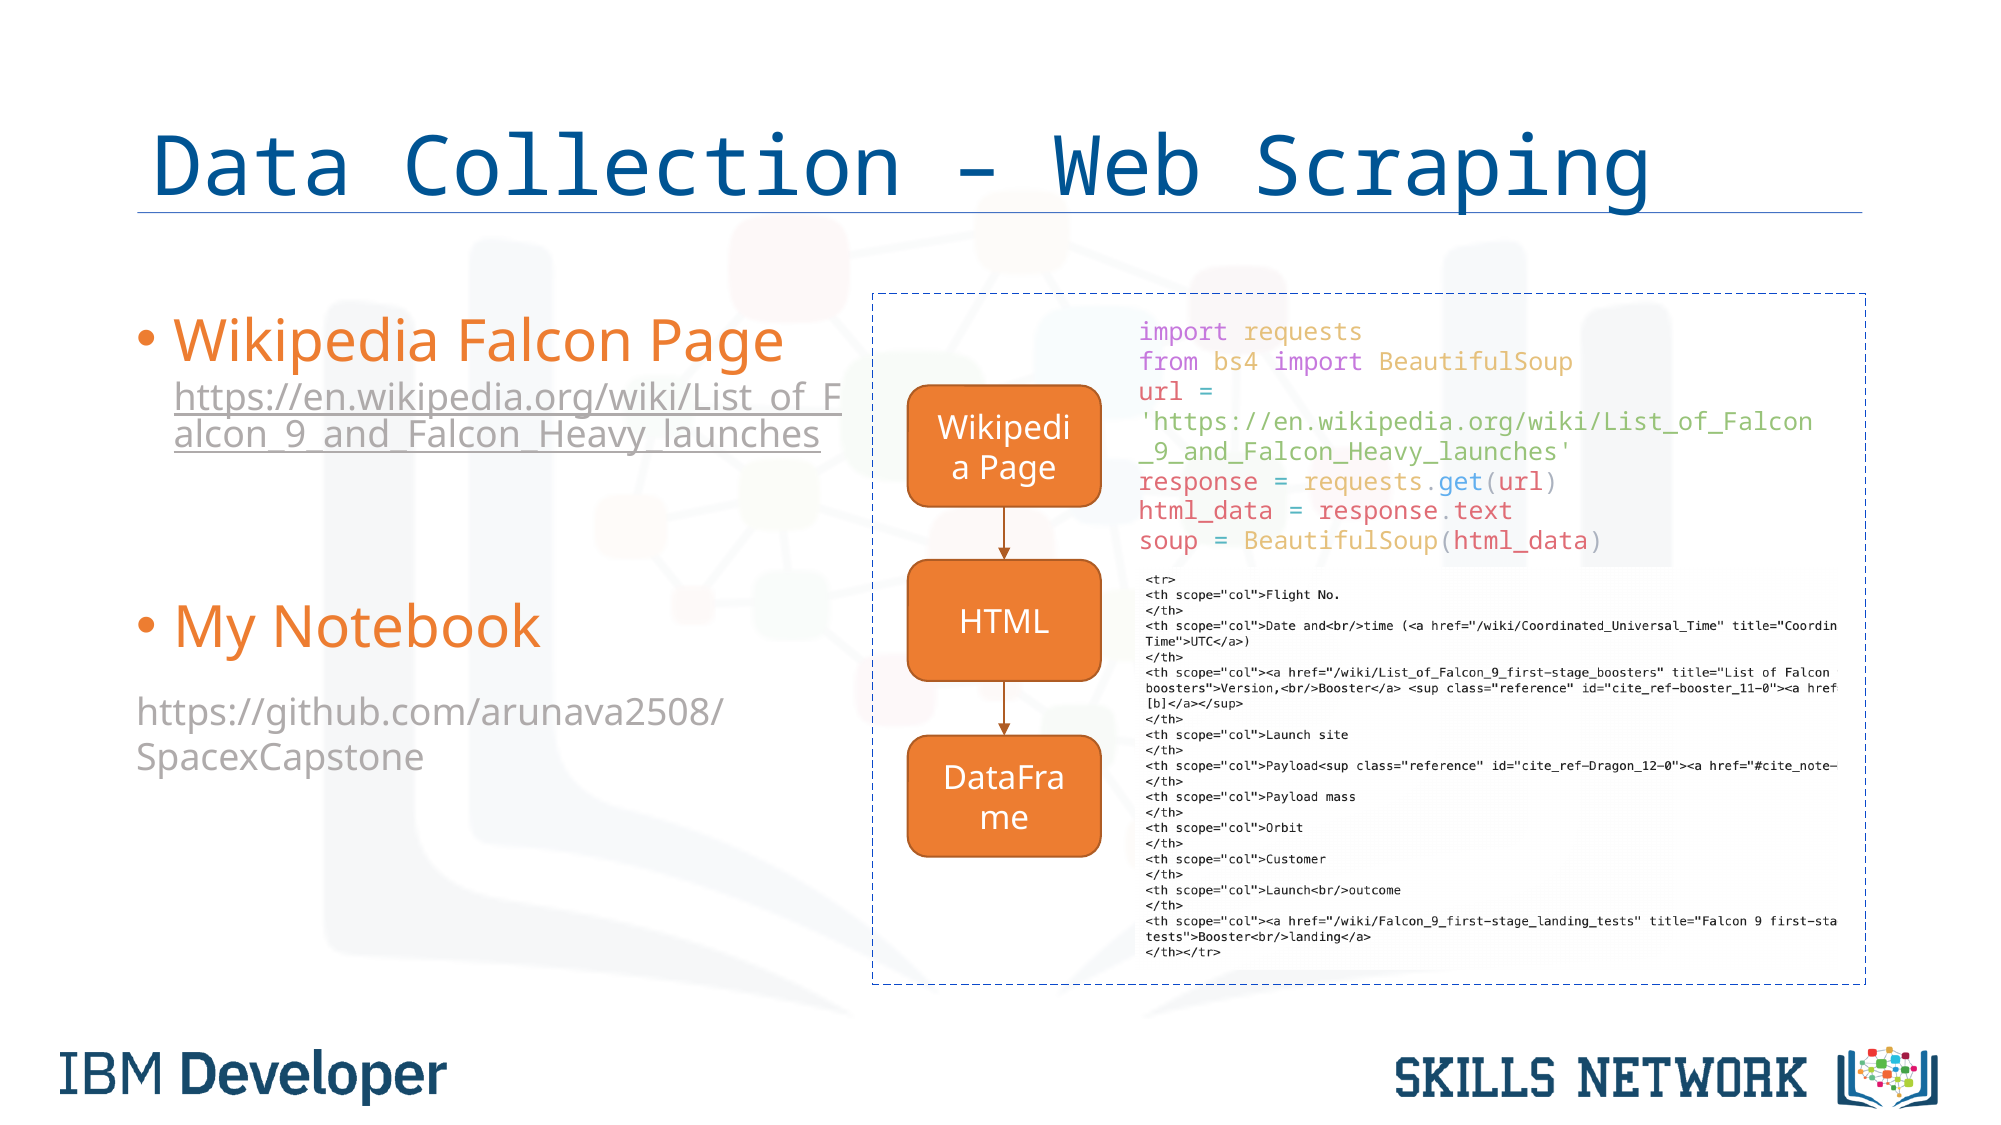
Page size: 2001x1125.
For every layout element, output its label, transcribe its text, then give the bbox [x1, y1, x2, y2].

picture [1135, 567, 1839, 970]
picture [1390, 1045, 1945, 1111]
text_box Wikipedia Falcon Page https://en.wikipedia.org/wiki/List_of_Falcon_9_and_Falcon_Heavy_launches My Notebook https://github.com/arunava2508/SpacexCapstone [121, 295, 860, 989]
title Data Collection – Web Scraping [137, 59, 1863, 278]
text_box import requests from bs4 import BeautifulSoup url = 'https://en.wikipedia.org/wiki/List_of_Falcon_9_and_Falcon_Heavy_launches' response = requests.get(url) html_data = response.text soup = BeautifulSoup(html_data) [1123, 308, 1843, 563]
text_box [872, 293, 1866, 985]
picture [55, 1045, 459, 1108]
